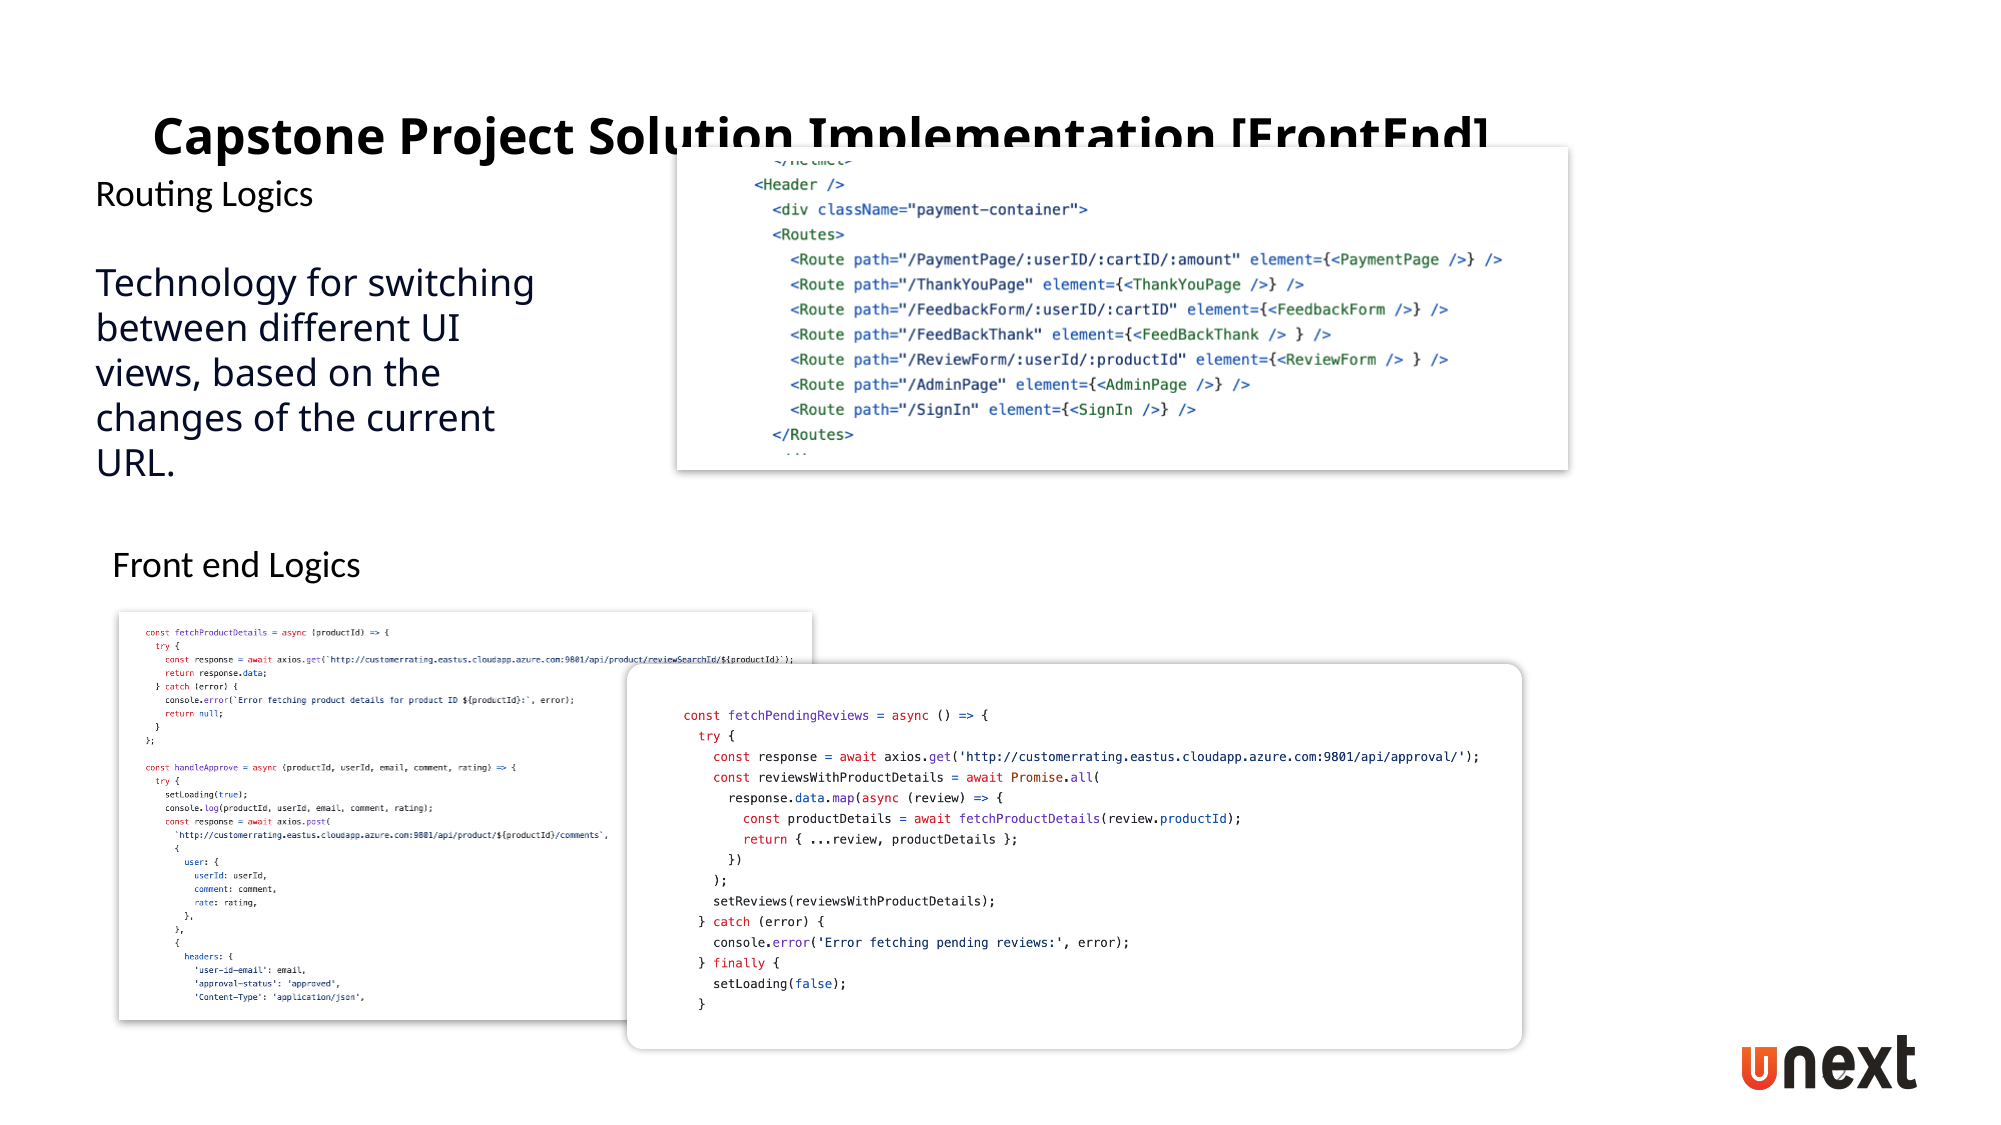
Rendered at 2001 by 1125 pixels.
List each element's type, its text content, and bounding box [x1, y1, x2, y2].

text_box Routing Logics Technology for switching between different UI views, based on the changes of the current URL. [80, 161, 577, 492]
picture [691, 161, 1554, 456]
title Capstone Project Solution Implementation [FrontEnd] [137, 59, 1863, 278]
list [133, 626, 798, 1006]
slide_number 42 [1412, 1042, 1863, 1103]
picture [658, 695, 1491, 1018]
picture [1742, 1035, 1917, 1090]
text_box Front end Logics [97, 532, 377, 592]
